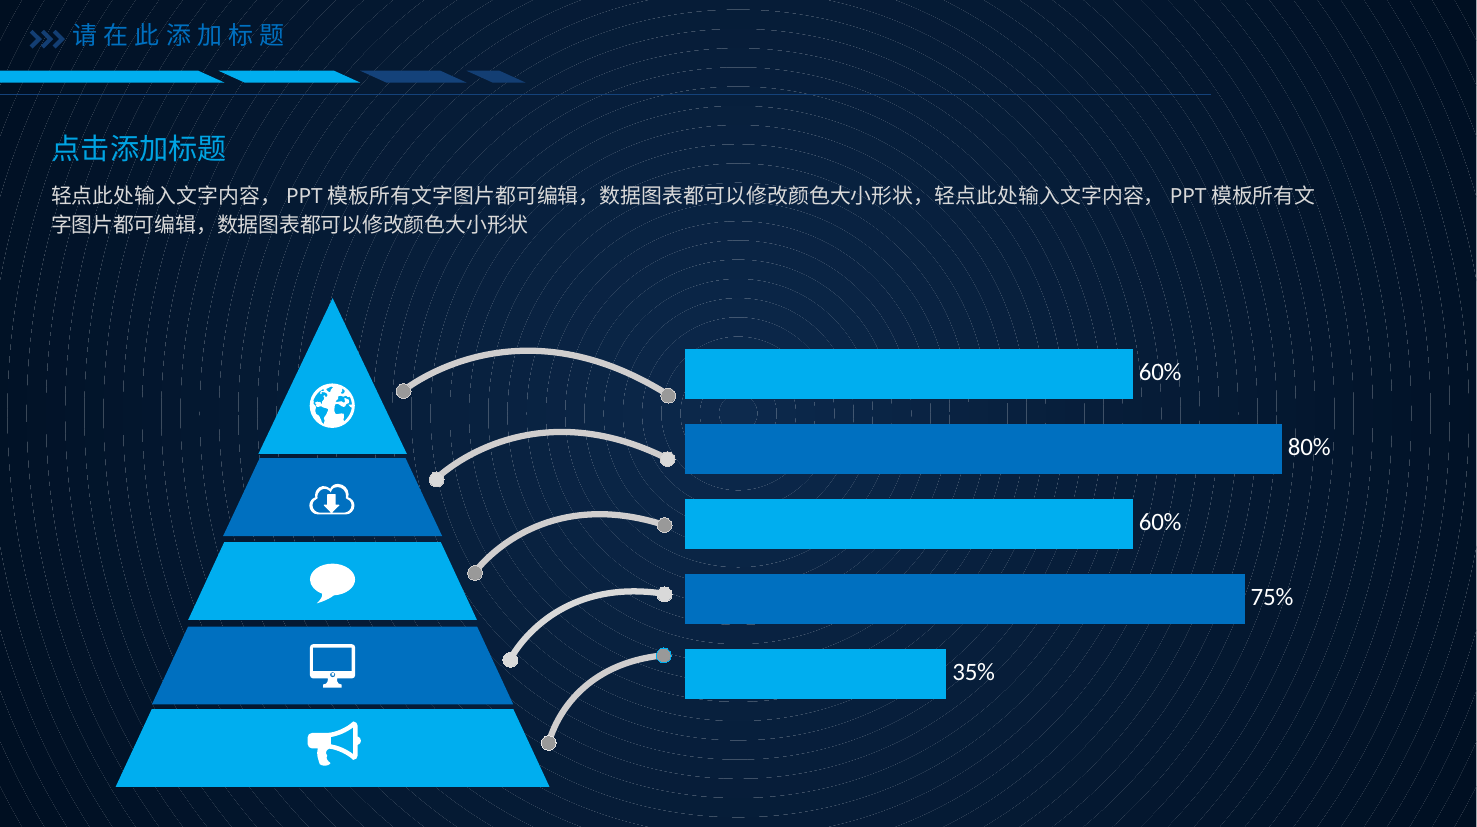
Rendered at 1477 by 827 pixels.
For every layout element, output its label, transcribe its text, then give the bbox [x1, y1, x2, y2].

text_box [502, 586, 671, 668]
text_box 请在此添加标题 [57, 11, 300, 57]
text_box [151, 626, 514, 705]
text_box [467, 514, 671, 581]
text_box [429, 431, 671, 487]
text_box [115, 708, 550, 787]
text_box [29, 29, 65, 49]
text_box [359, 69, 467, 84]
chart [671, 312, 1371, 736]
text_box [36, 122, 1331, 274]
text_box [466, 69, 527, 84]
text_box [541, 647, 672, 751]
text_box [188, 542, 477, 620]
text_box [0, 69, 225, 84]
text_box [395, 350, 671, 404]
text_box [258, 298, 407, 454]
text_box [218, 69, 361, 84]
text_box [223, 458, 443, 537]
